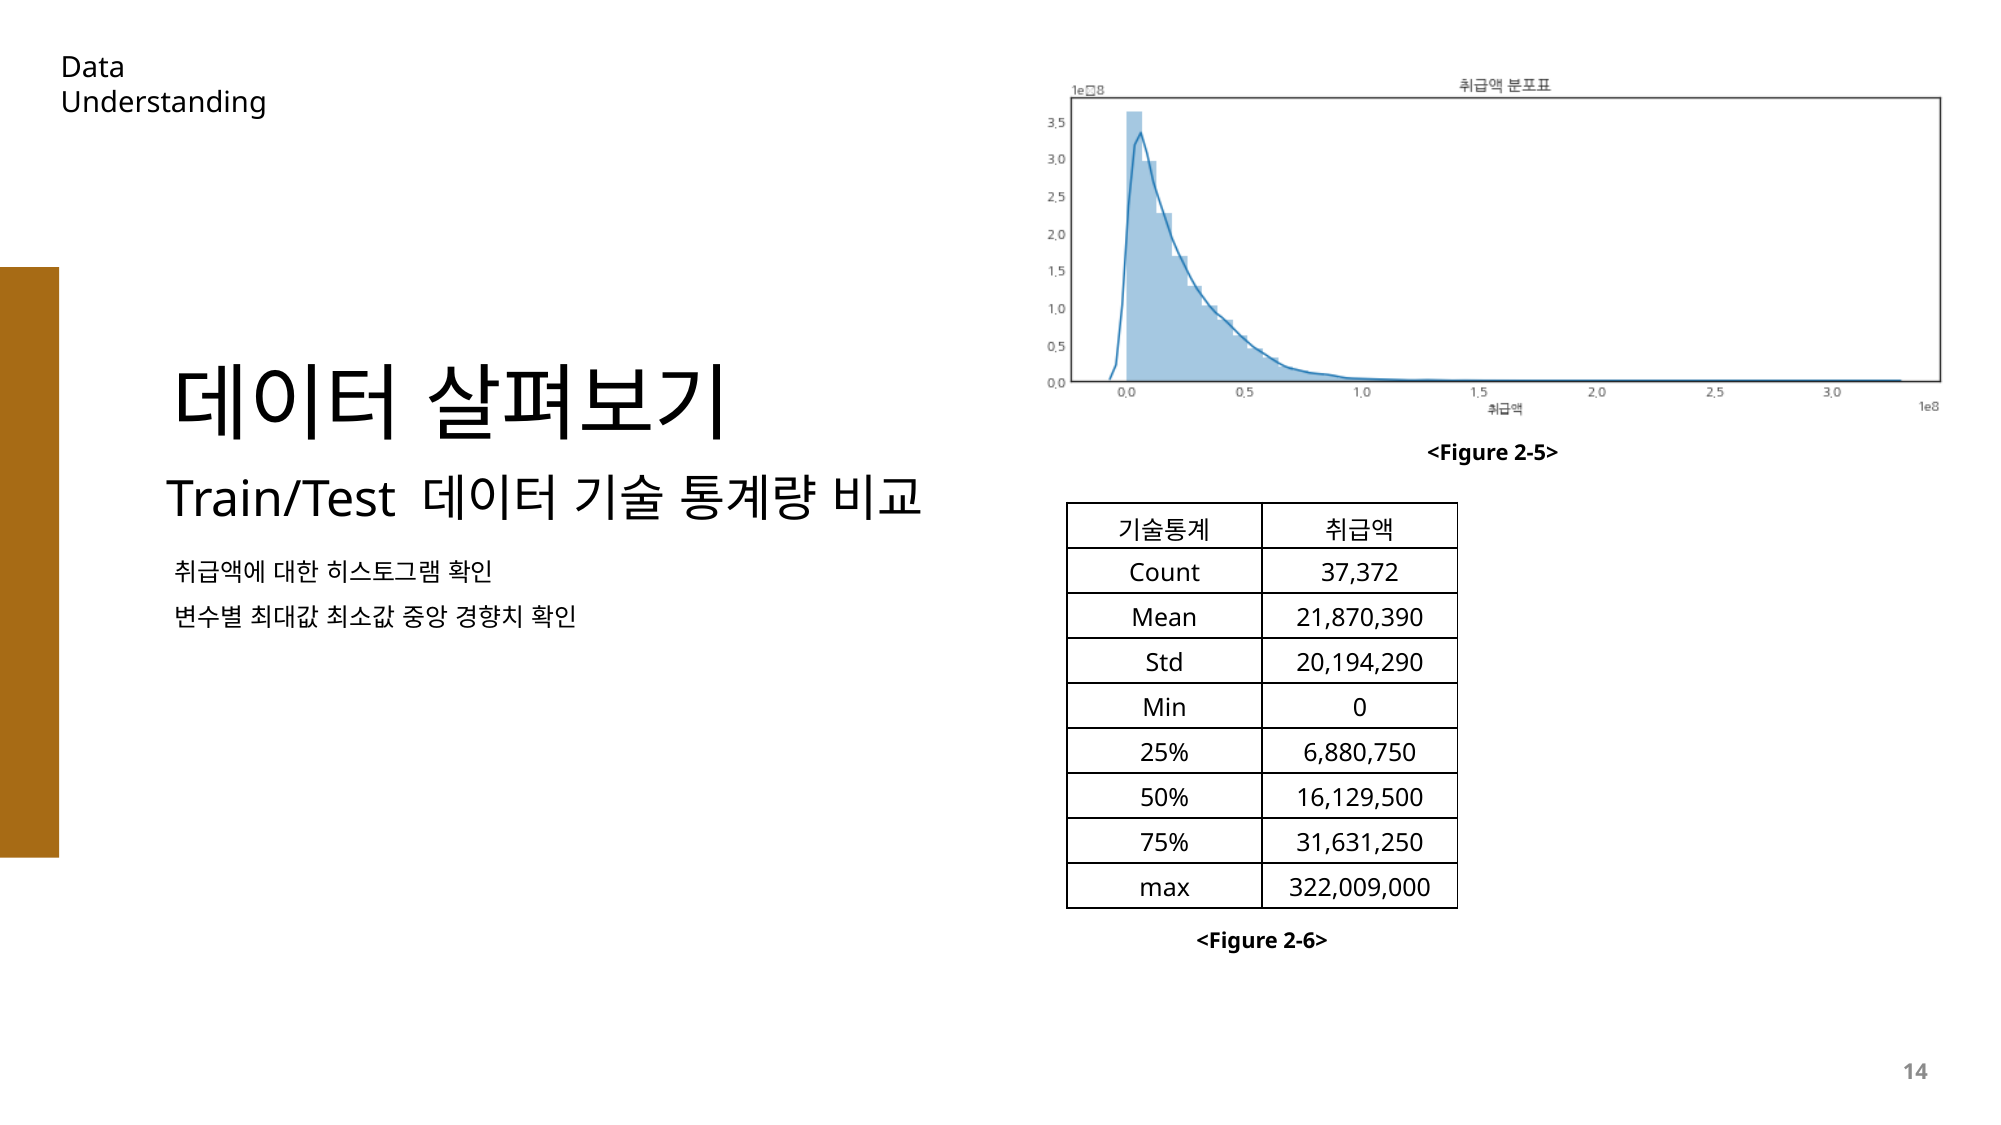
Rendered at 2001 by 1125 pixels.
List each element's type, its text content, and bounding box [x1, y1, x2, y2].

table_cell Count [1068, 549, 1261, 592]
text_box <Figure 2-6> [1181, 906, 1343, 961]
picture [1037, 70, 1949, 424]
table_cell 21,870,390 [1263, 594, 1457, 637]
text_box [0, 266, 60, 859]
table_cell 50% [1068, 774, 1261, 817]
table_cell 20,194,290 [1263, 639, 1457, 682]
table_cell 31,631,250 [1263, 819, 1457, 862]
text_box 취급액에 대한 히스토그램 확인 변수별 최대값 최소값 중앙 경향치 확인 [159, 534, 593, 684]
table_cell 16,129,500 [1263, 774, 1457, 817]
table_cell 322,009,000 [1263, 864, 1457, 907]
table_cell 25% [1068, 729, 1261, 772]
table_cell max [1068, 864, 1261, 907]
table_header 취급액 [1263, 504, 1457, 547]
table_cell 37,372 [1263, 549, 1457, 592]
slide_number 14 [1492, 1042, 1943, 1103]
table_cell Std [1068, 639, 1261, 682]
text_box Train/Test 데이터 기술 통계량 비교 [152, 458, 939, 534]
text_box 데이터 살펴보기 [158, 342, 747, 458]
table_cell 6,880,750 [1263, 729, 1457, 772]
table_cell 0 [1263, 684, 1457, 727]
text_box <Figure 2-5> [1412, 424, 1574, 473]
table_cell 75% [1068, 819, 1261, 862]
table_cell Min [1068, 684, 1261, 727]
table_cell Mean [1068, 594, 1261, 637]
table_header 기술통계 [1068, 504, 1261, 547]
text_box Data Understanding [45, 40, 282, 126]
